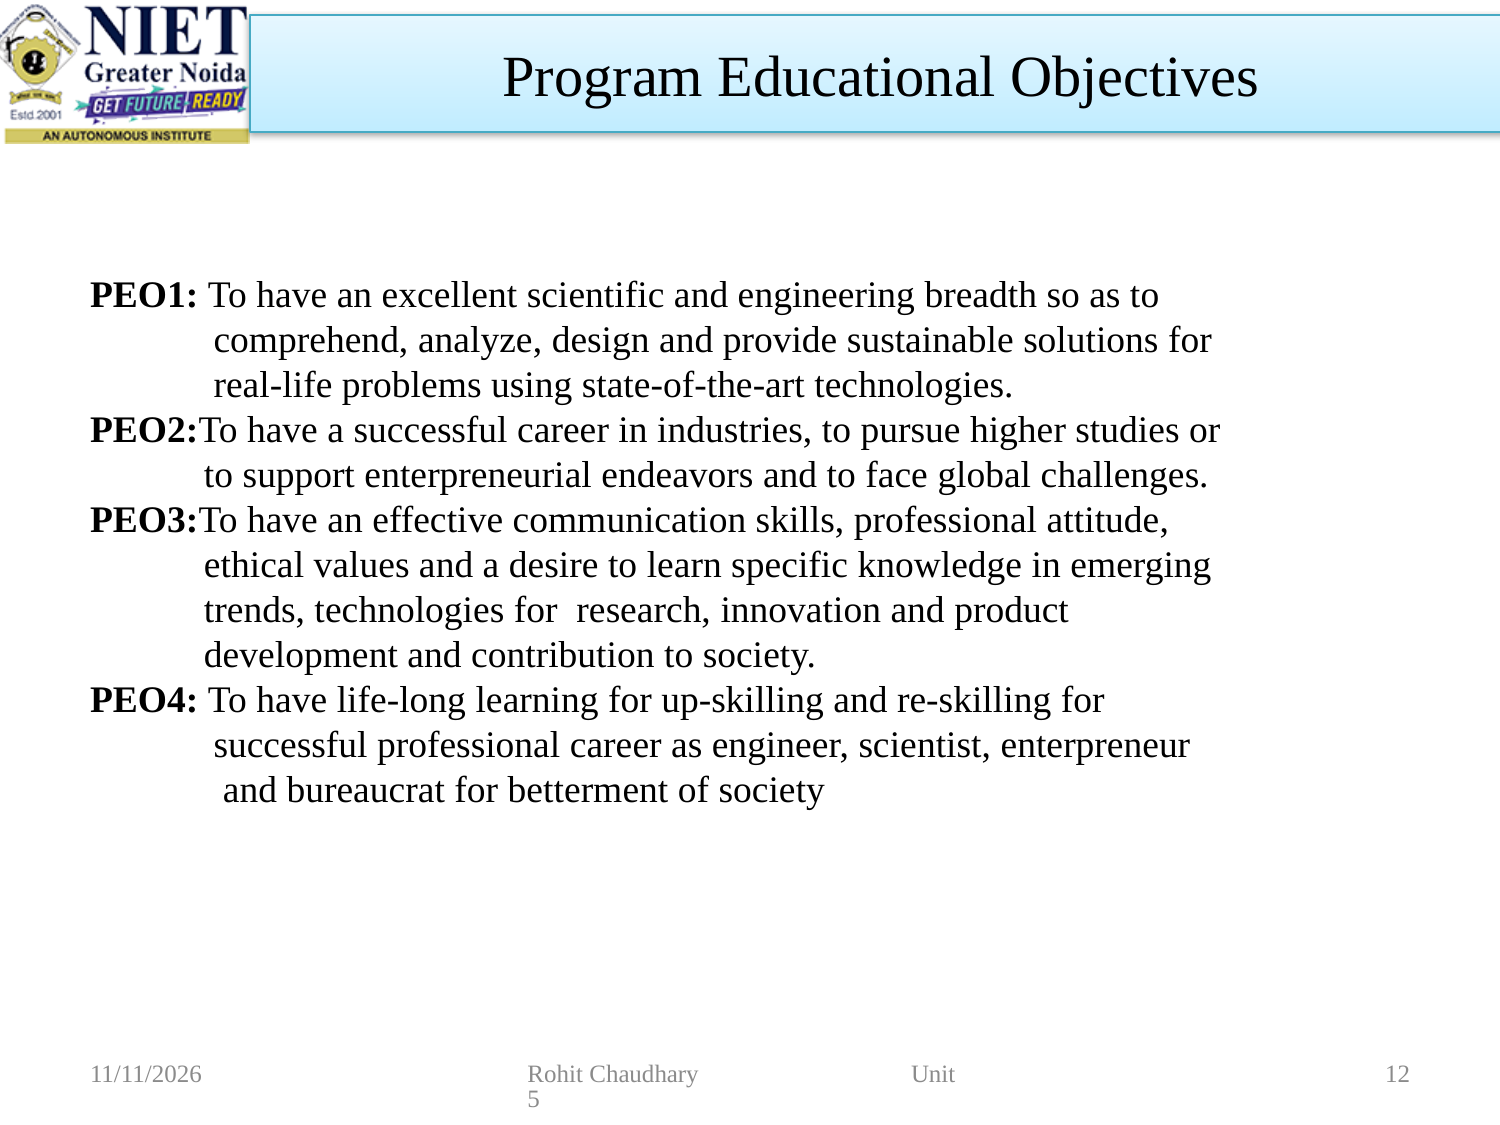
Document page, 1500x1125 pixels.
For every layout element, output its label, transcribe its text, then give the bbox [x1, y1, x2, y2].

footer Rohit Chaudhary Unit 5 [512, 1042, 988, 1103]
picture [0, 4, 250, 144]
list PEO1: To have an excellent scientific and engineering breadth so as to comprehend, analyze, design and provide sustainable solutions for real-life problems using state-of-the-art technologies. PEO2:To have a successful career in industries, to pursue higher studies or to support enterpreneurial endeavors and to face global challenges. PEO3:To have an effective communication skills, professional attitude, ethical values and a desire to learn specific knowledge in emerging trends, technologies for research, innovation and product development and contribution to society. PEO4: To have life-long learning for up-skilling and re-skilling for successful professional career as engineer, scientist, enterpreneur and bureaucrat for betterment of society [75, 262, 1425, 1005]
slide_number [75, 1042, 425, 1103]
slide_number 12 [1074, 1042, 1425, 1103]
text_box Program Educational Objectives [249, 14, 1500, 133]
